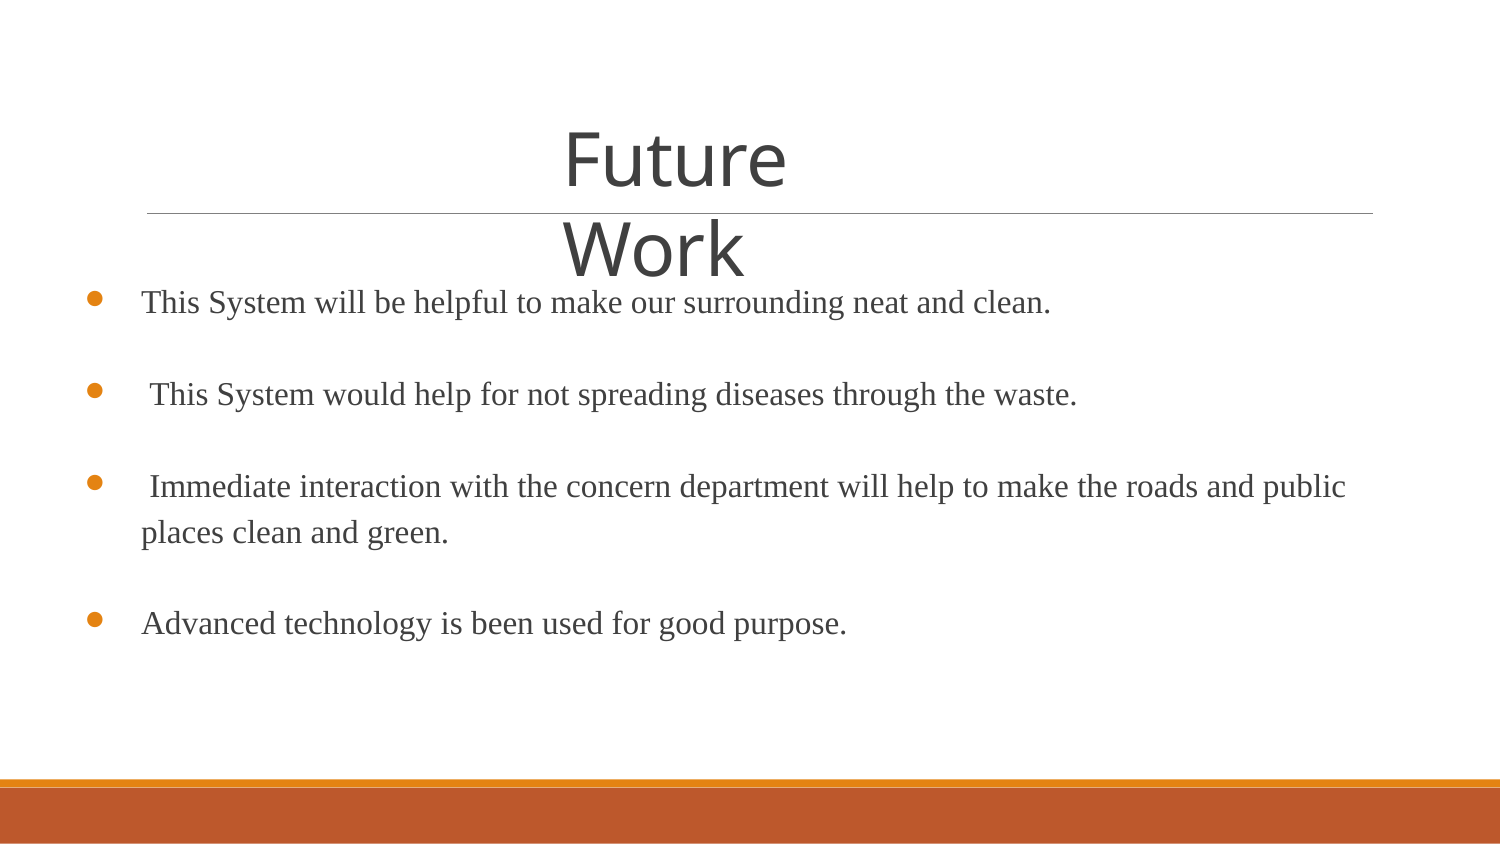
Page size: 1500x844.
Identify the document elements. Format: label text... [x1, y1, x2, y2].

title Future Work [547, 96, 1000, 197]
list This System will be helpful to make our surrounding neat and clean. This System would help for not spreading diseases through the waste. Immediate interaction with the concern department will help to make the roads and public places clean and green. Advanced technology is been used for good purpose. [51, 259, 1449, 817]
